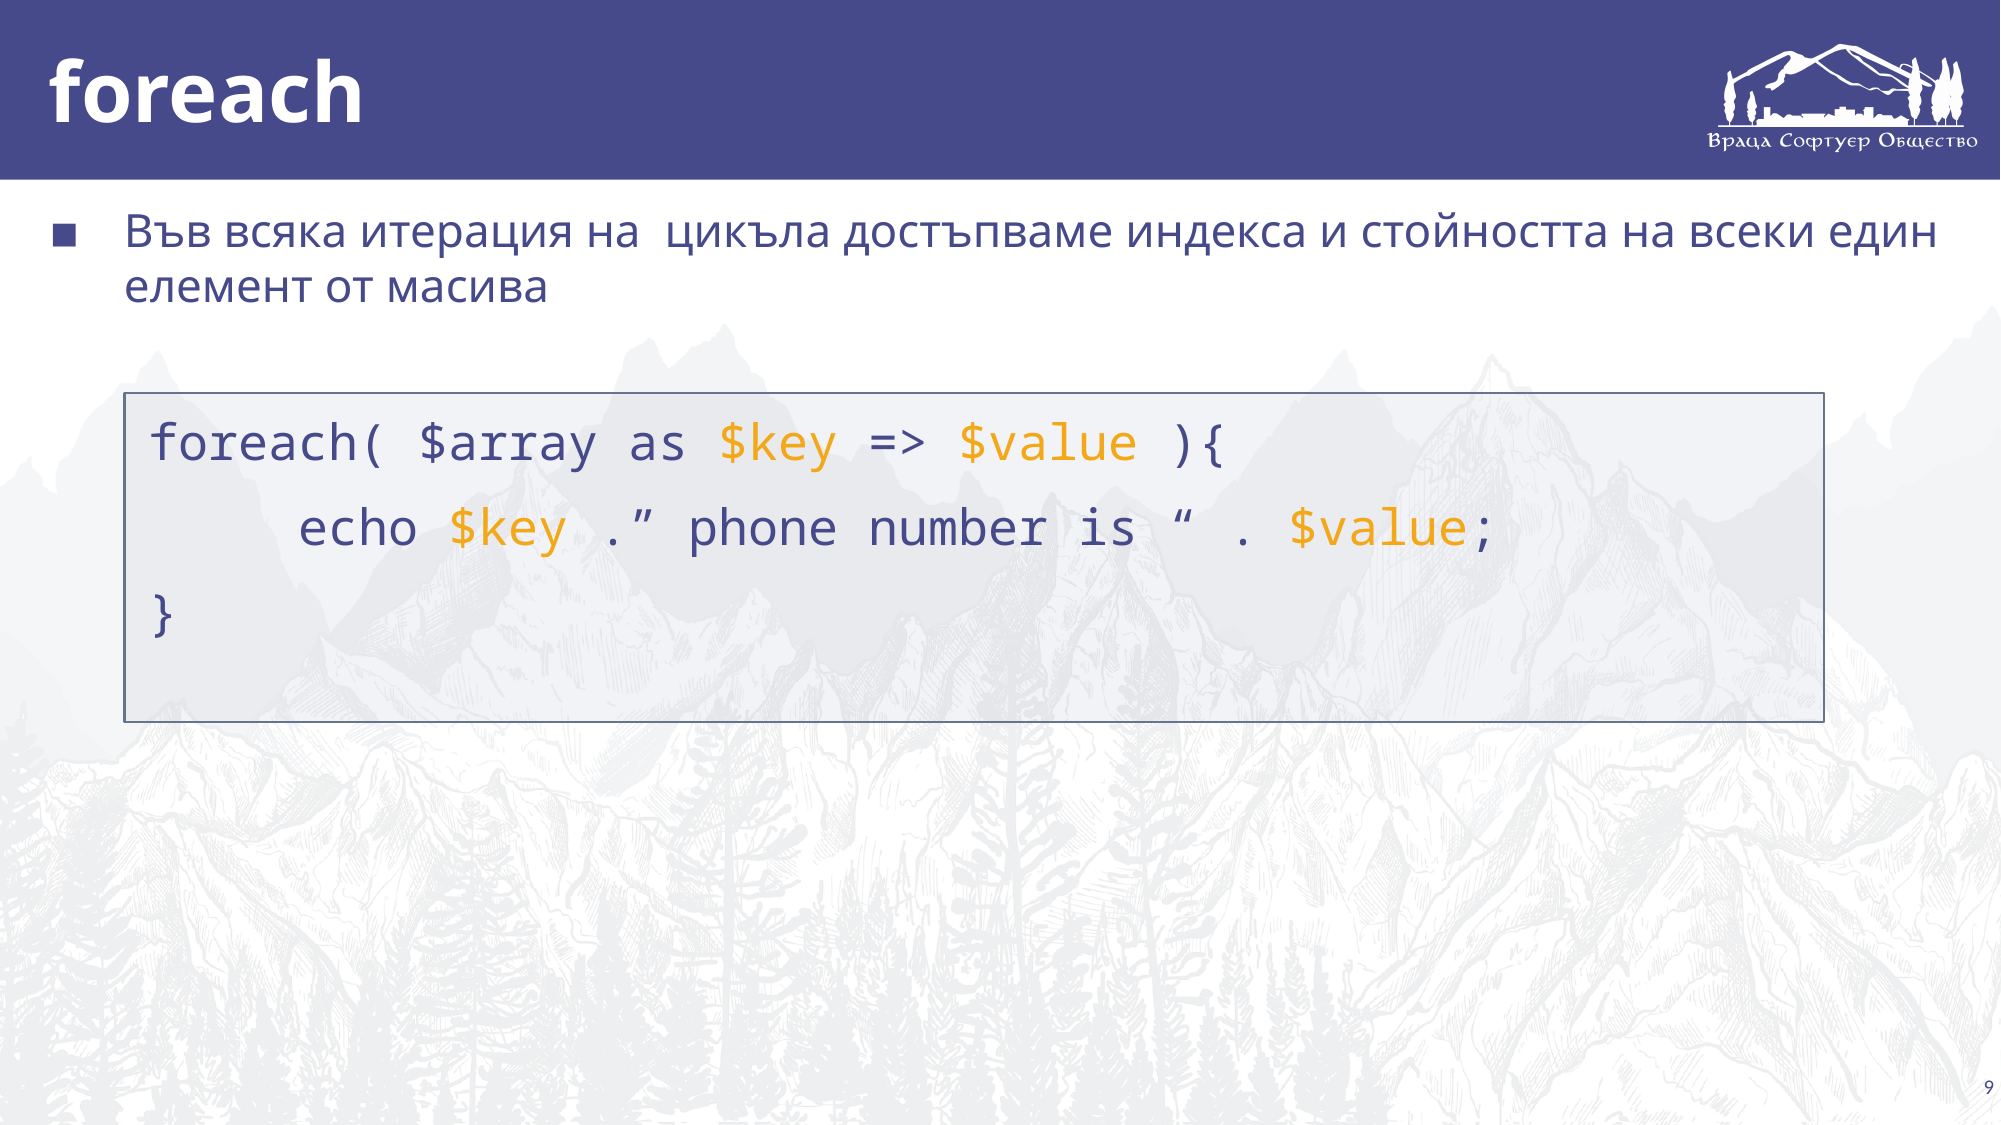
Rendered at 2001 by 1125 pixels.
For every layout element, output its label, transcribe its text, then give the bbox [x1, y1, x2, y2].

slide_number ‹#› [1929, 1070, 2000, 1103]
text_box foreach( $array as $key => $value ){ echo $key .” phone number is “ . $value; } [124, 393, 1825, 722]
picture [1703, 19, 1981, 165]
list Във всяка итерация на цикъла достъпваме индекса и стойността на всеки един елемент от масива [31, 196, 1970, 1050]
title foreach [31, 16, 1591, 162]
